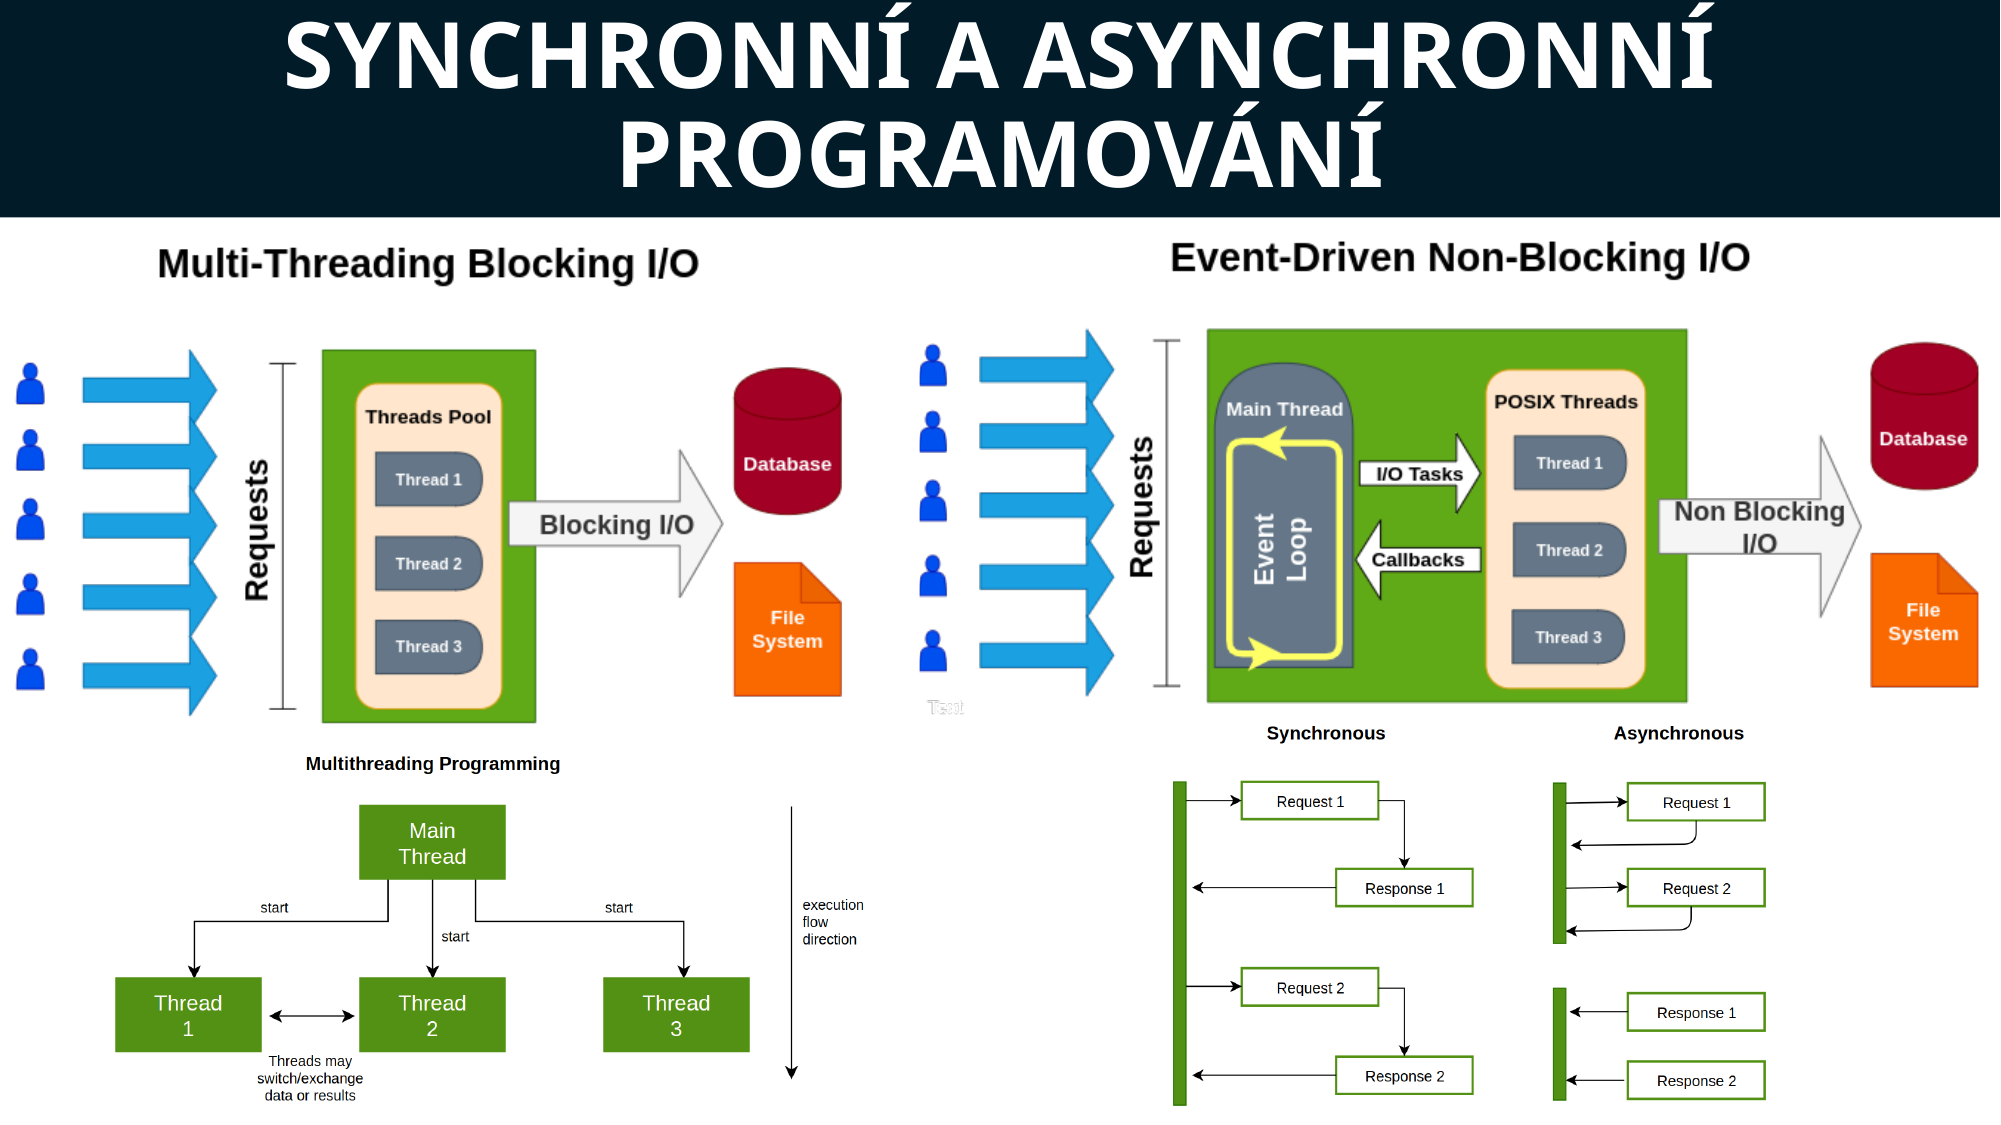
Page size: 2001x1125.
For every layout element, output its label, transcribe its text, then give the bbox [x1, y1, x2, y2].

title SYNCHRONNÍ A ASYNCHRONNÍ PROGRAMOVÁNÍ [0, 0, 2000, 218]
picture [919, 217, 1980, 1125]
picture [0, 217, 875, 1125]
